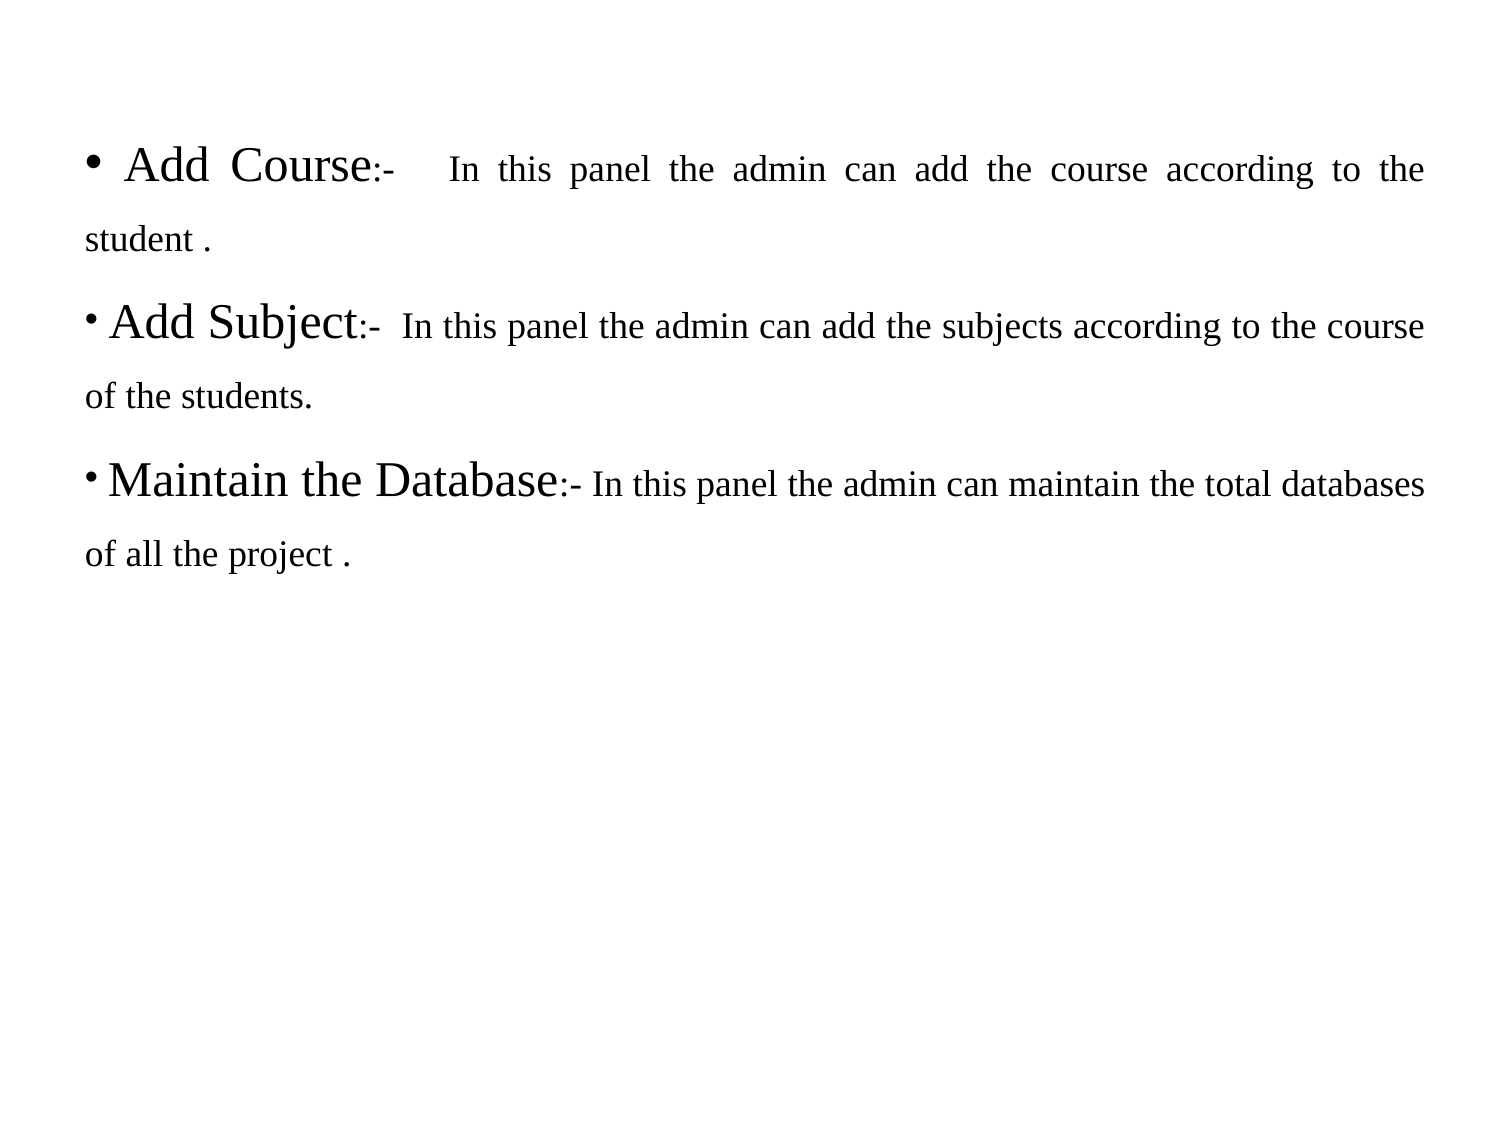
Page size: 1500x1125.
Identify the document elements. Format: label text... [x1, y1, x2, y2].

text_box Add Course:- In this panel the admin can add the course according to the student . Add Subject:- In this panel the admin can add the subjects according to the course of the students. Maintain the Database:- In this panel the admin can maintain the total databases of all the project . [70, 93, 1442, 581]
